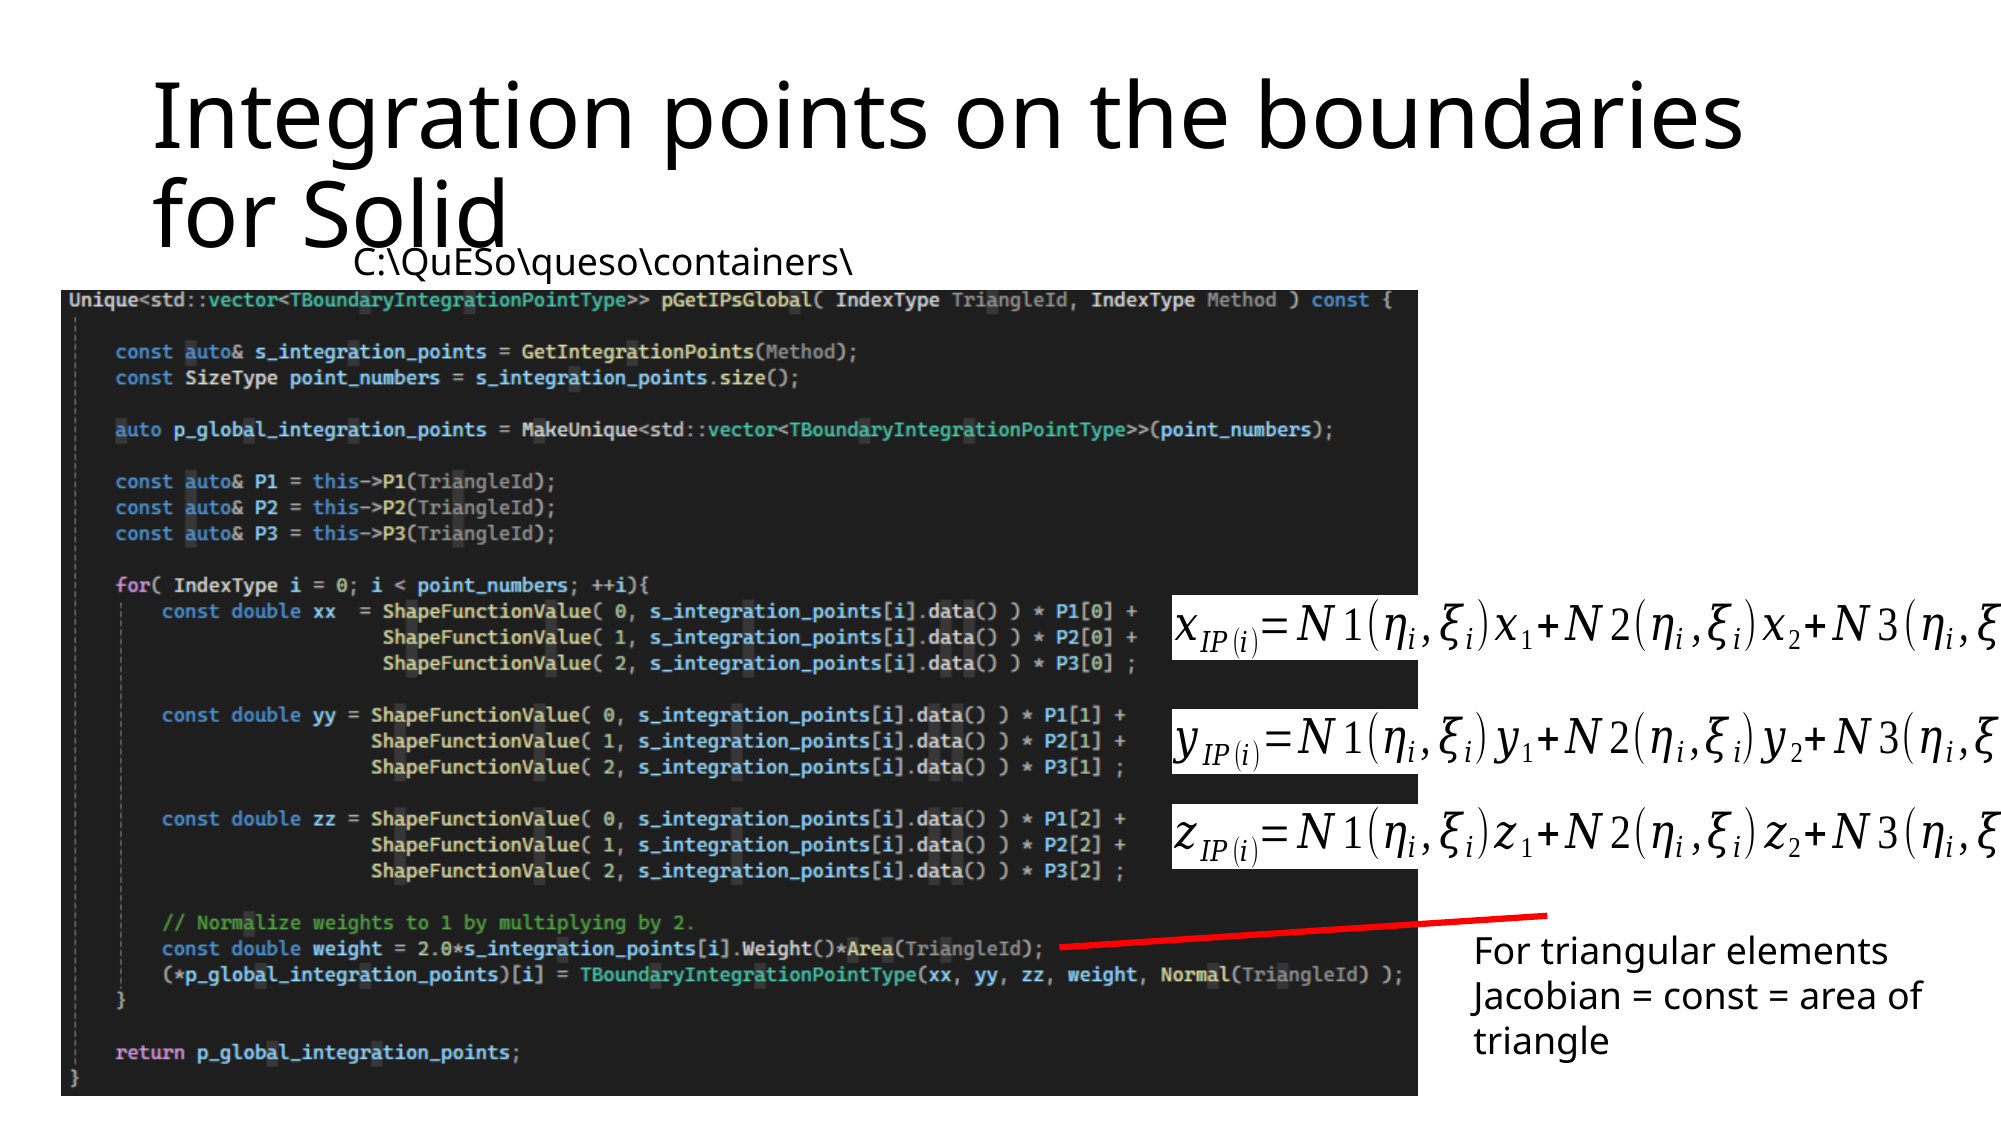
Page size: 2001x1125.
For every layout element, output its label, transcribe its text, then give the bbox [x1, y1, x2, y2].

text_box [1058, 915, 1548, 948]
text_box C:\QuESo\queso\containers\triangle_mesh_interface.hpp [338, 230, 1344, 290]
title Integration points on the boundaries for Solid [137, 59, 1863, 278]
picture [60, 290, 1418, 1096]
